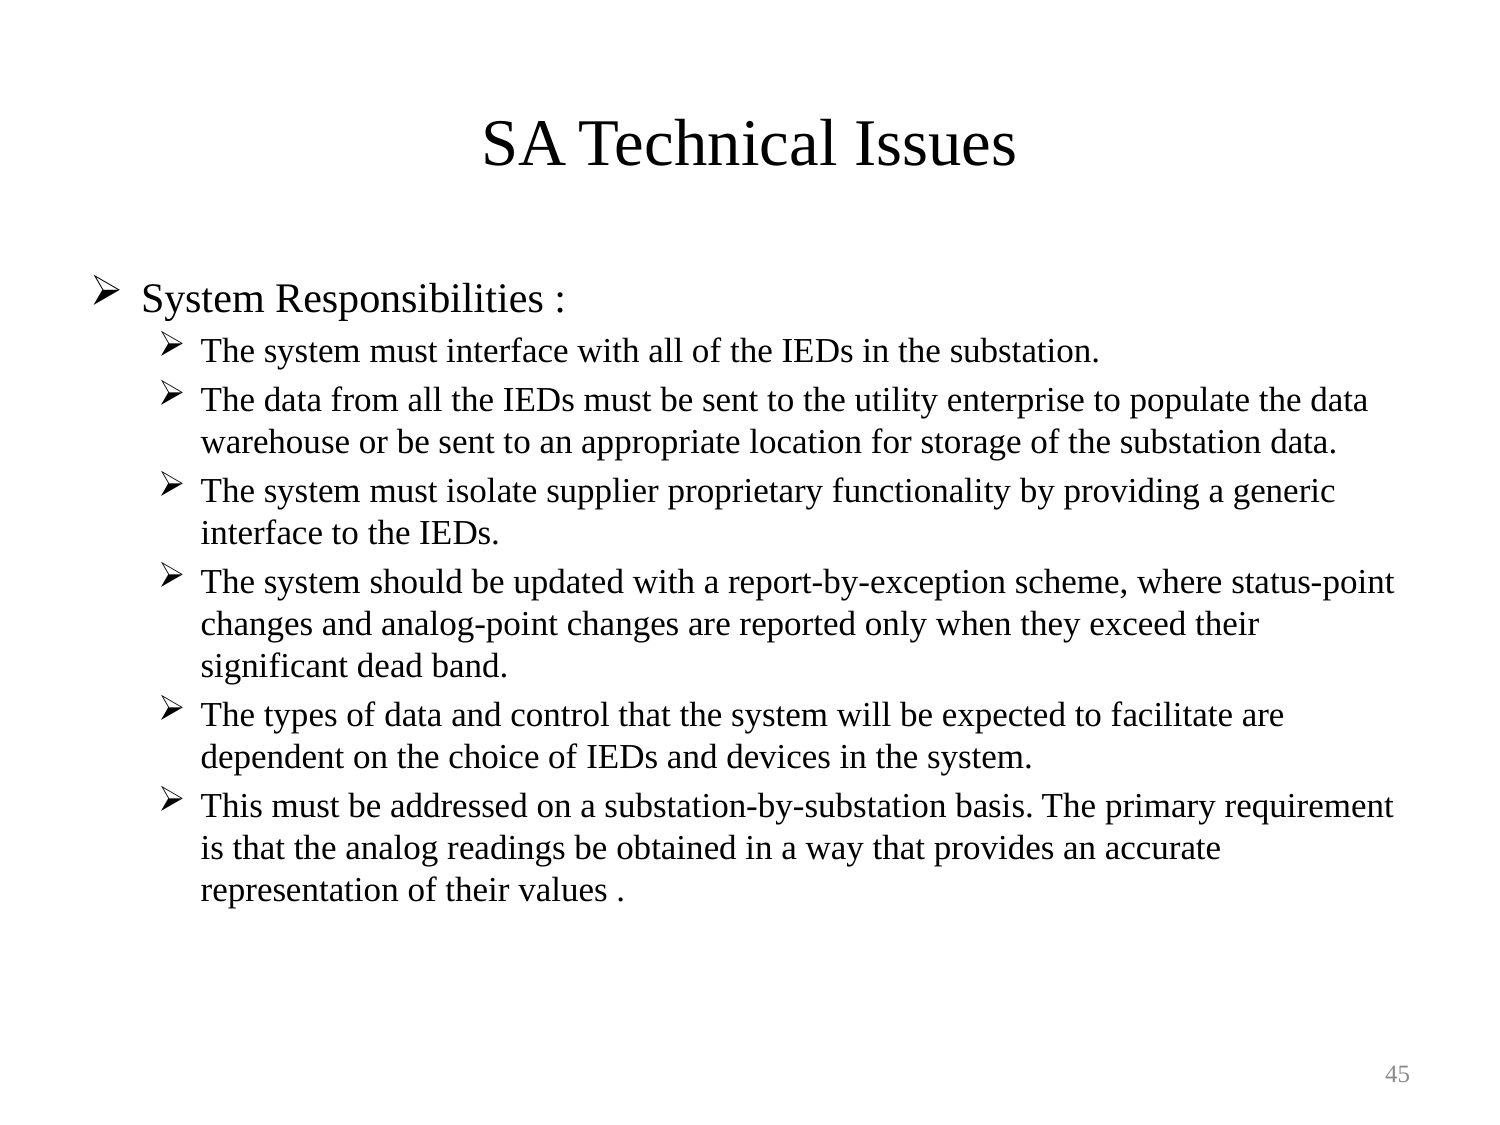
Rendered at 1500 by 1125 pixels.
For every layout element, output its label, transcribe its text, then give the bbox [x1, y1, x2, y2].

list System Responsibilities : The system must interface with all of the IEDs in the substation. The data from all the IEDs must be sent to the utility enterprise to populate the data warehouse or be sent to an appropriate location for storage of the substation data. The system must isolate supplier proprietary functionality by providing a generic interface to the IEDs. The system should be updated with a report-by-exception scheme, where status-point changes and analog-point changes are reported only when they exceed their significant dead band. The types of data and control that the system will be expected to facilitate are dependent on the choice of IEDs and devices in the system. This must be addressed on a substation-by-substation basis. The primary requirement is that the analog readings be obtained in a way that provides an accurate representation of their values . [75, 262, 1425, 1005]
slide_number 45 [1074, 1042, 1425, 1103]
title SA Technical Issues [75, 45, 1425, 233]
